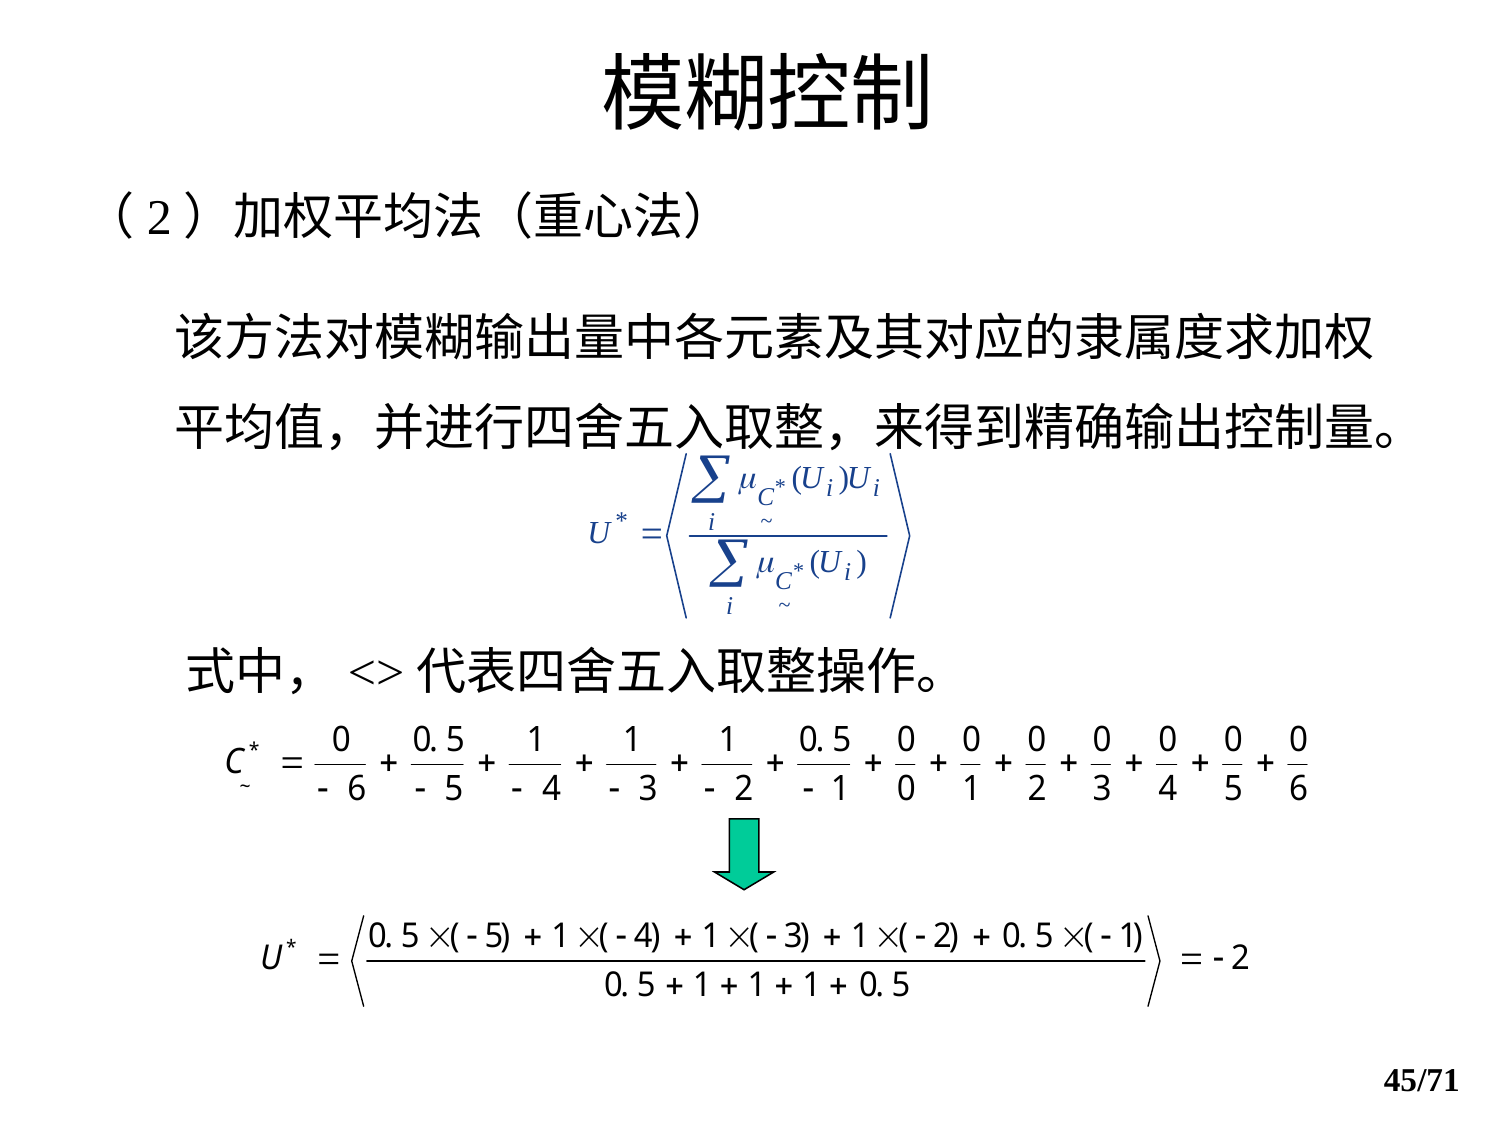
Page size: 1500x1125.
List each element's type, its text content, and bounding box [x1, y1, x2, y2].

text_box 式中，<>代表四舍五入取整操作。 [171, 632, 963, 707]
text_box [714, 818, 774, 890]
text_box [222, 714, 1313, 809]
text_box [584, 443, 916, 626]
text_box （2）加权平均法（重心法） [70, 177, 749, 252]
slide_number 45/71 [1162, 1050, 1475, 1100]
text_box 模糊控制 [64, 42, 1471, 138]
text_box 该方法对模糊输出量中各元素及其对应的隶属度求加权平均值，并进行四舍五入取整，来得到精确输出控制量。 [159, 268, 1412, 463]
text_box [258, 909, 1254, 1013]
